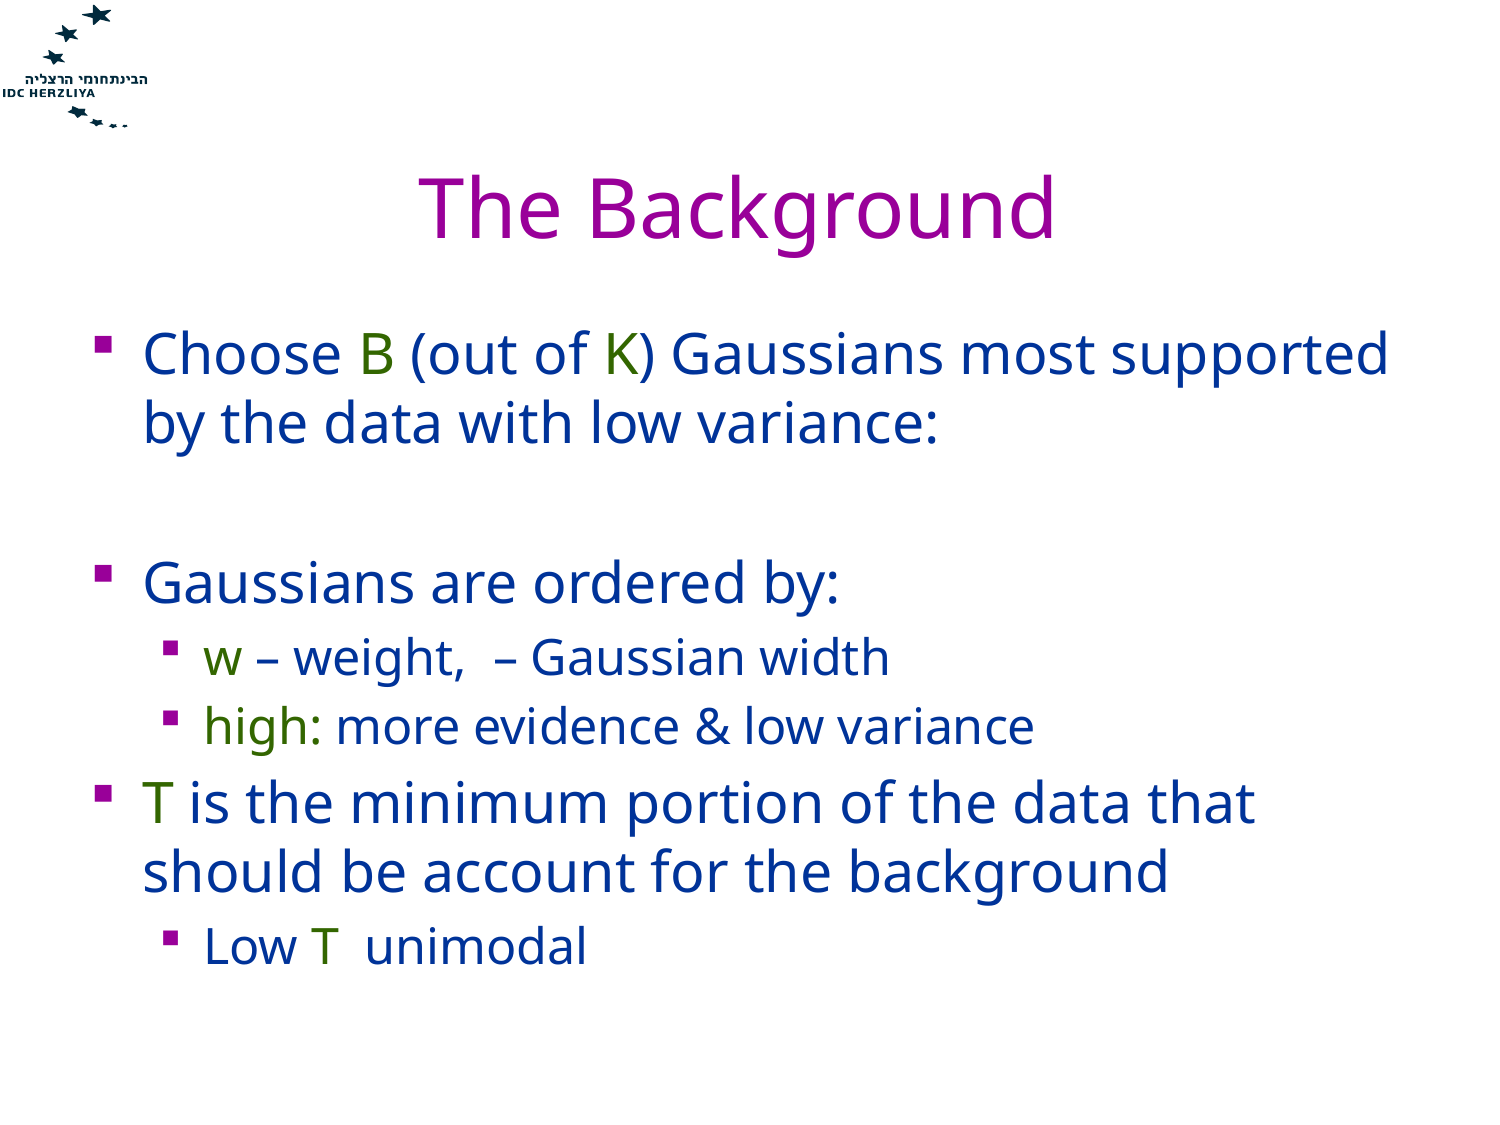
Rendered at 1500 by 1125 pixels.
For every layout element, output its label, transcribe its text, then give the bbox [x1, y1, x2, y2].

picture [0, 0, 150, 134]
title The Background [112, 74, 1388, 263]
